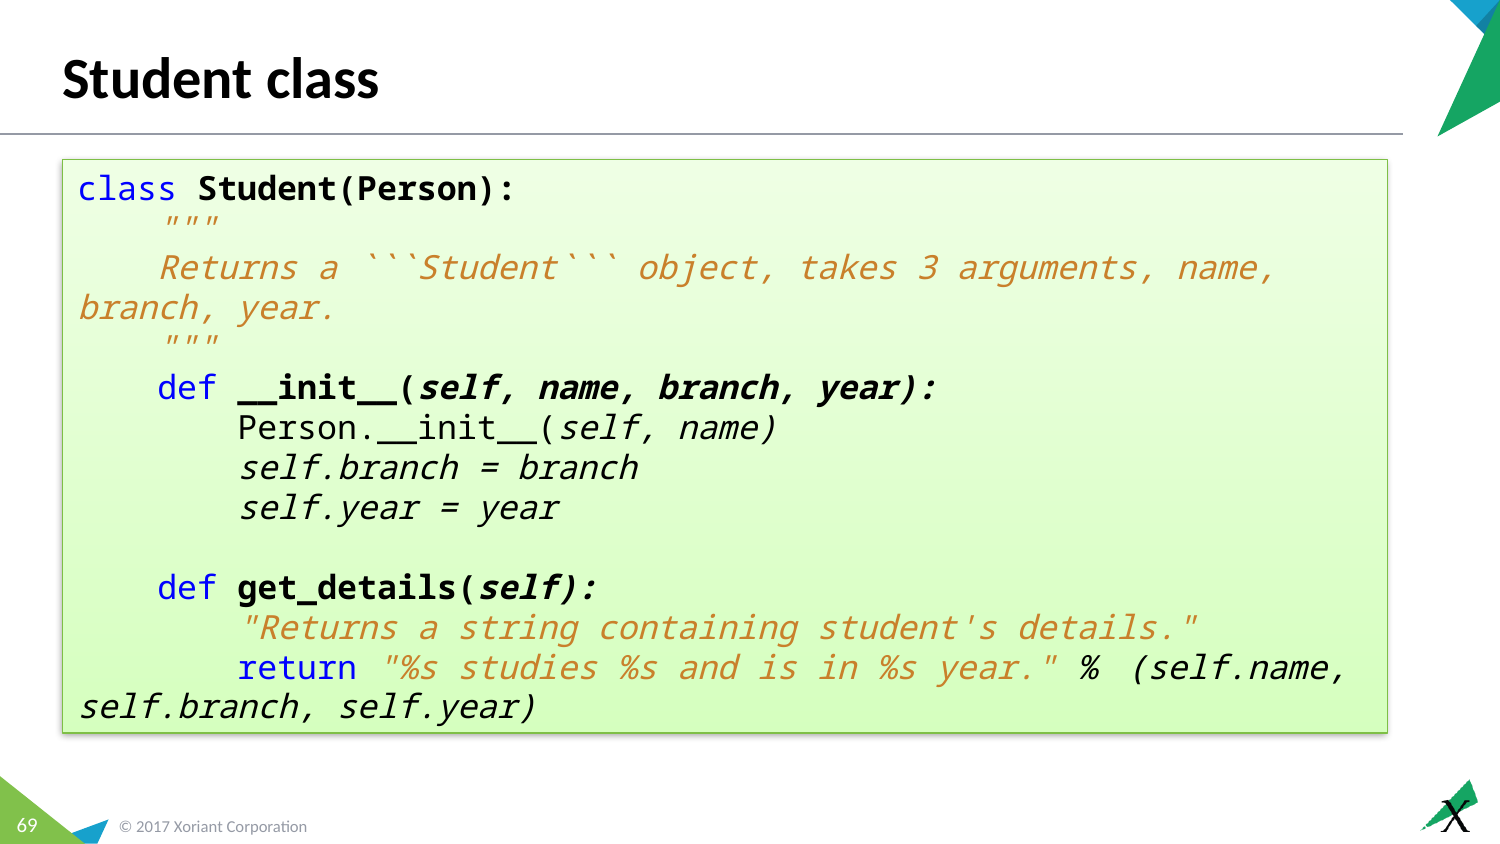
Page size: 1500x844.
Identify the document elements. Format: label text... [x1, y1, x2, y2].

picture [1420, 779, 1478, 832]
title Student class [47, 9, 1398, 118]
text_box class Student(Person): """ Returns a ```Student``` object, takes 3 arguments, name, branch, year. """ def __init__(self, name, branch, year): Person.__init__(self, name) self.branch = branch self.year = year def get_details(self): "Returns a string containing student's details." return "%s studies %s and is in %s year." % (self.name, self.branch, self.year) [62, 159, 1388, 734]
